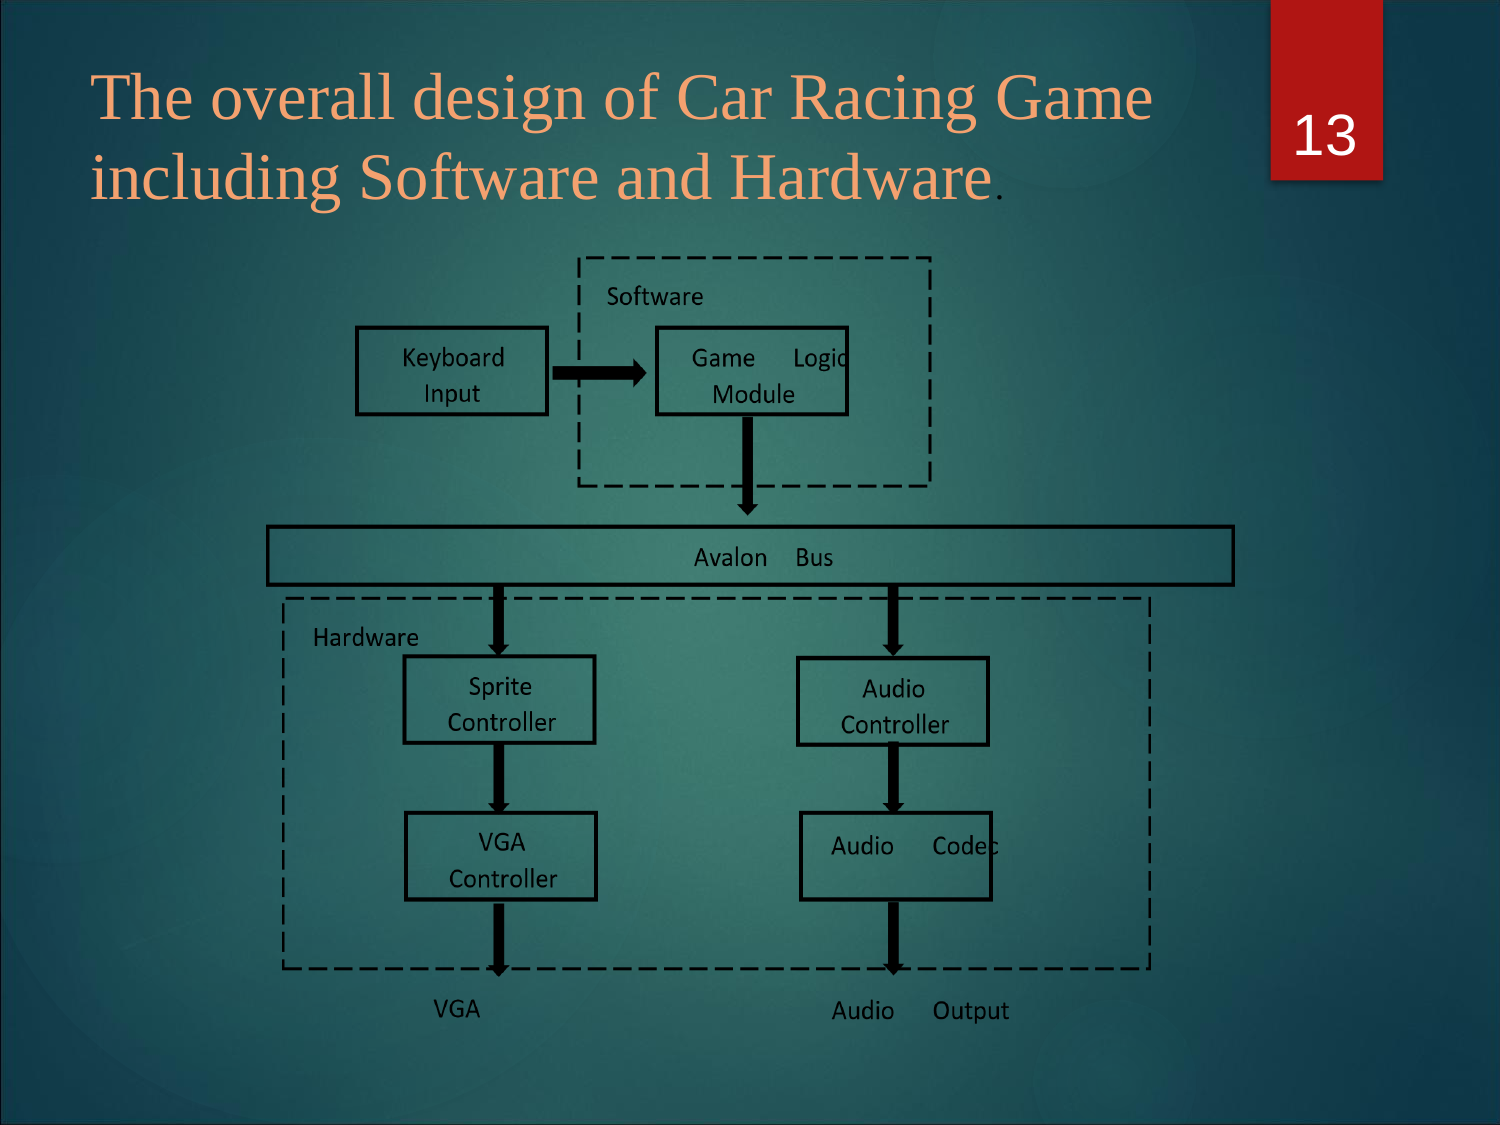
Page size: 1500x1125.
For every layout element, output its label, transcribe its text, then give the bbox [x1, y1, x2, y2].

title The overall design of Car Racing Game including Software and Hardware. [75, 45, 1425, 233]
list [265, 255, 1235, 1024]
slide_number 13 [1273, 48, 1377, 175]
picture [0, 0, 1500, 1125]
